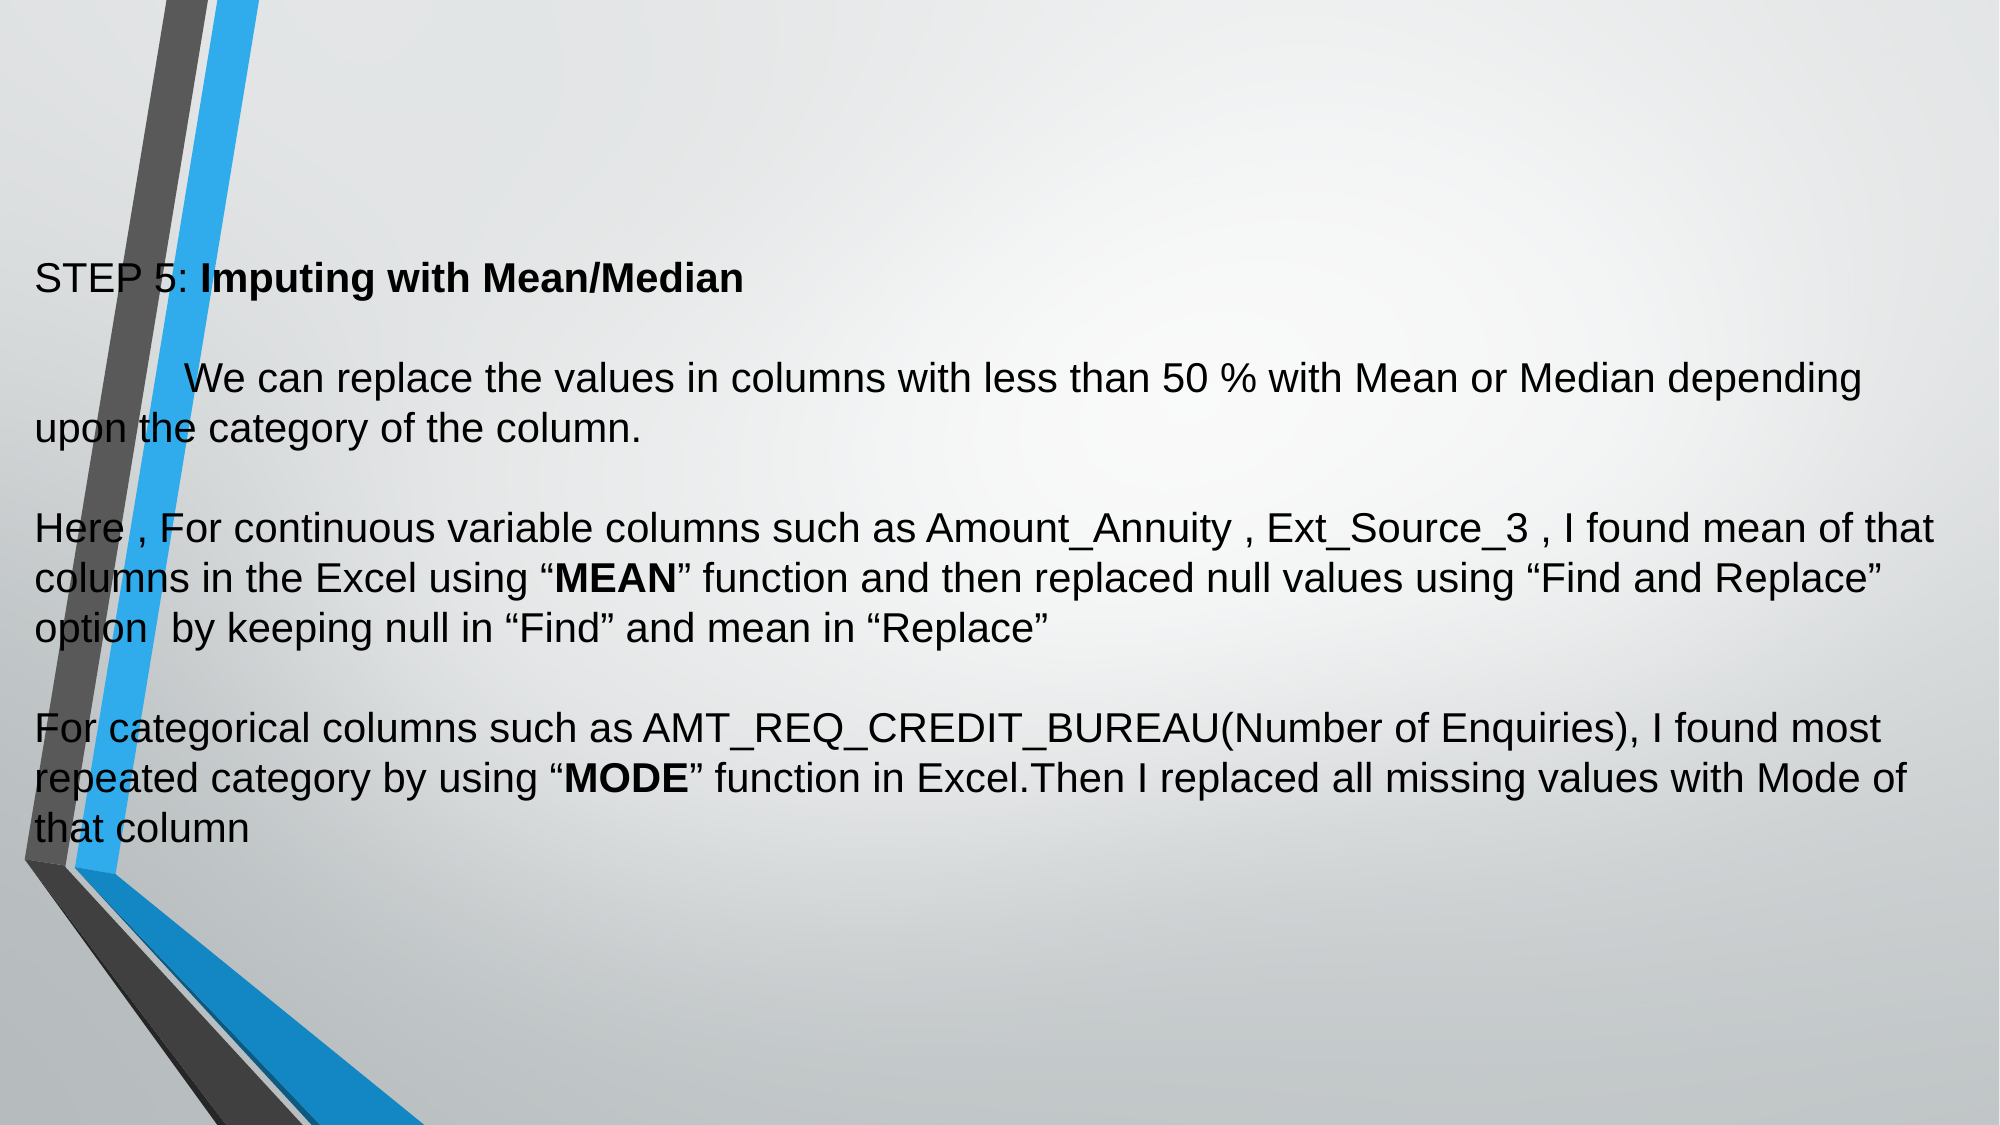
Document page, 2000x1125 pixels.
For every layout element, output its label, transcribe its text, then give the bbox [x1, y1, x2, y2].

text_box STEP 5: Imputing with Mean/Median We can replace the values in columns with less than 50 % with Mean or Median depending upon the category of the column. Here , For continuous variable columns such as Amount_Annuity , Ext_Source_3 , I found mean of that columns in the Excel using “MEAN” function and then replaced null values using “Find and Replace” option by keeping null in “Find” and mean in “Replace” For categorical columns such as AMT_REQ_CREDIT_BUREAU(Number of Enquiries), I found most repeated category by using “MODE” function in Excel.Then I replaced all missing values with Mode of that column [19, 243, 1969, 894]
